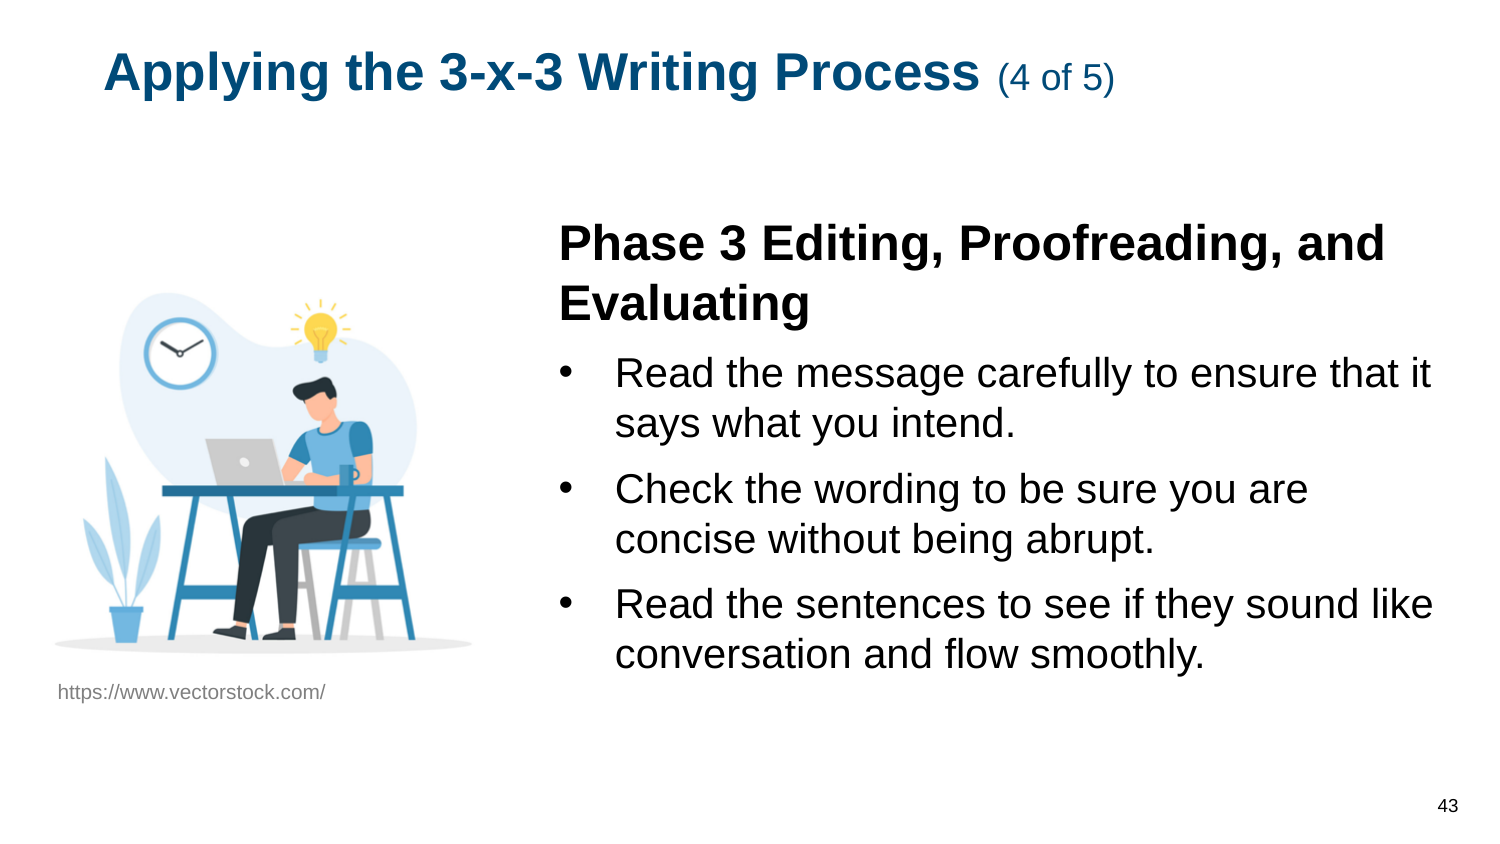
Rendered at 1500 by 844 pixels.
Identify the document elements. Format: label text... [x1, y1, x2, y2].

title Applying the 3-x-3 Writing Process (4 of 5) [103, 44, 1397, 128]
slide_number 43 [1413, 782, 1474, 827]
list Phase 3 Editing, Proofreading, and Evaluating Read the message carefully to ensure that it says what you intend. Check the wording to be sure you are concise without being abrupt. Read the sentences to see if they sound like conversation and flow smoothly. [558, 210, 1444, 564]
picture [42, 252, 484, 672]
text_box https://www.vectorstock.com/ [42, 672, 443, 712]
